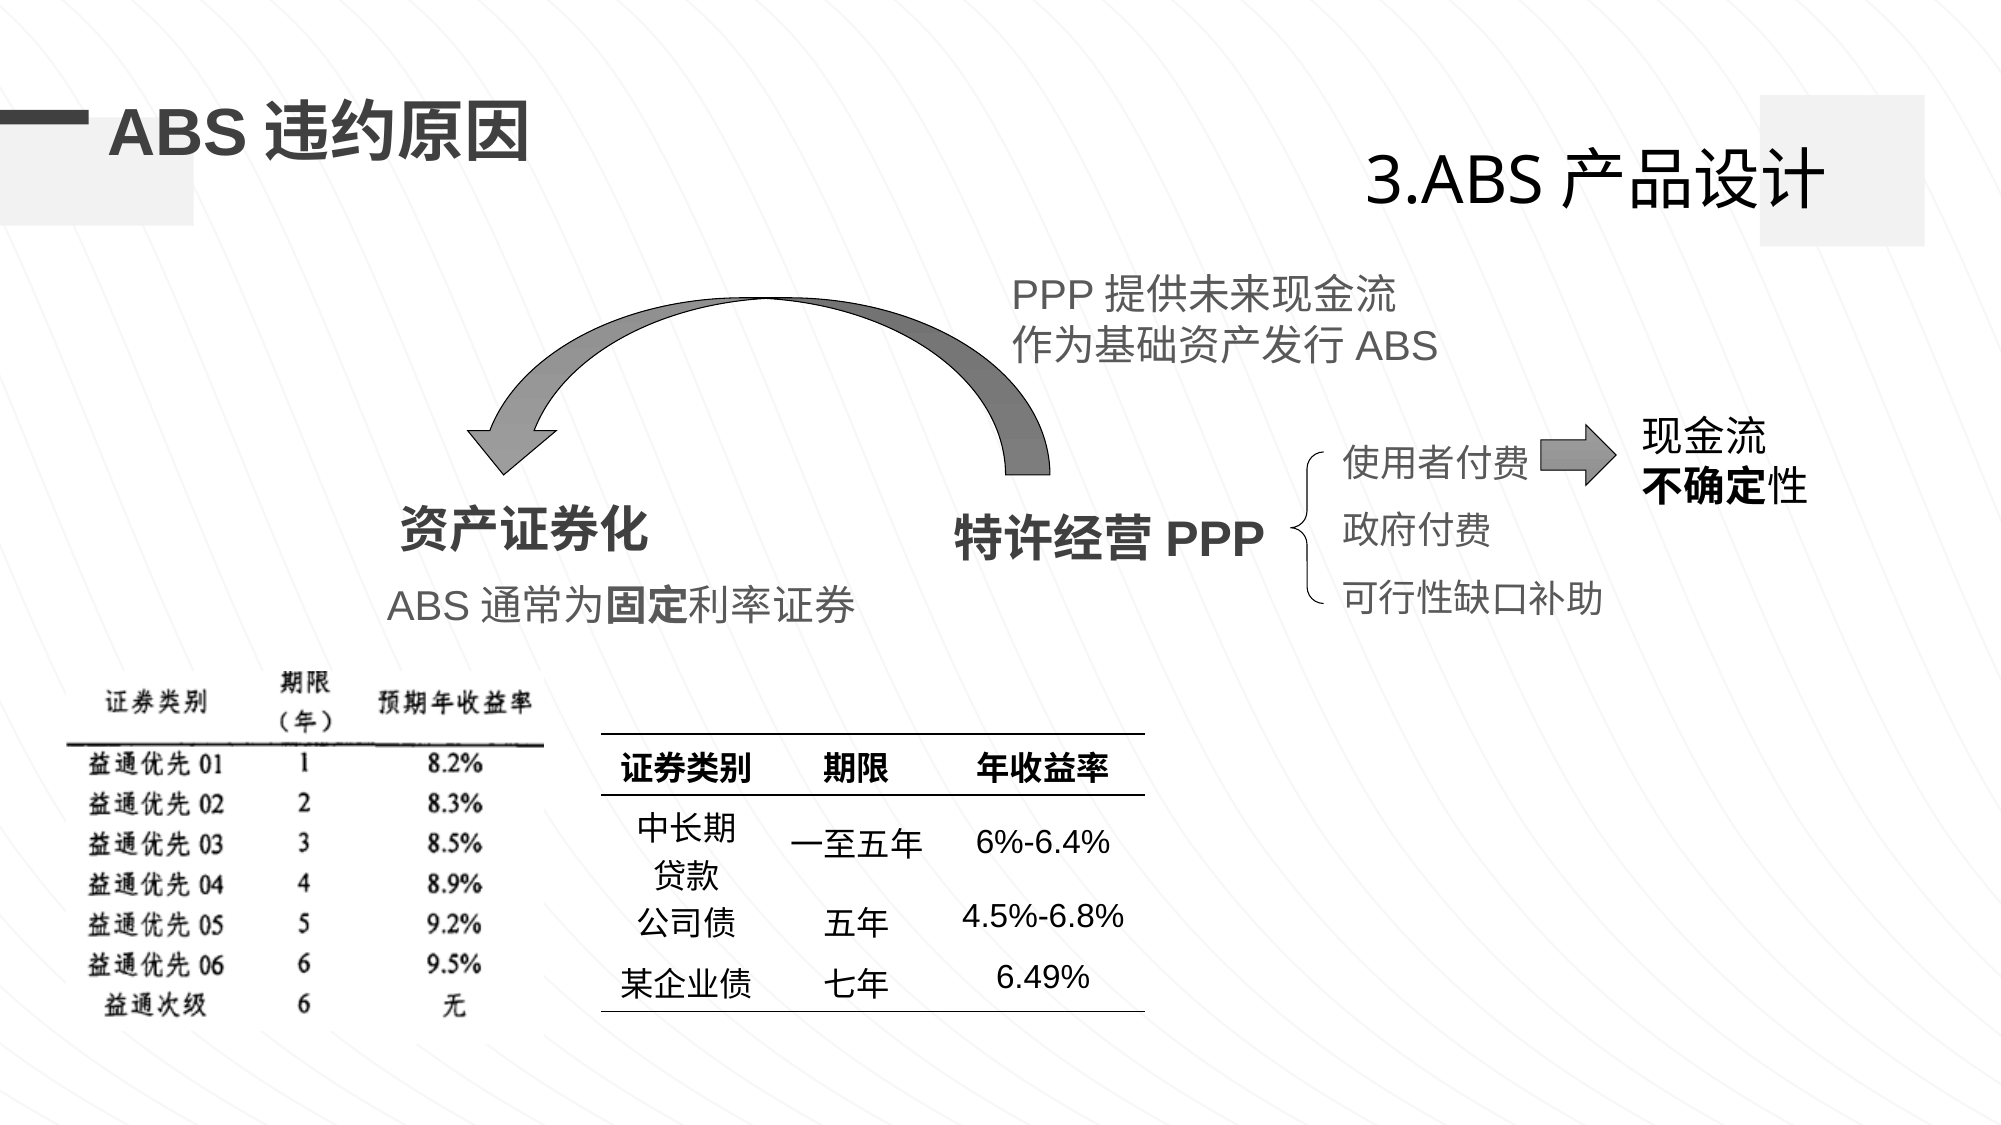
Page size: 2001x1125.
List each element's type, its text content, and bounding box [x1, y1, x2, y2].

text_box ABS通常为固定利率证券 [372, 571, 917, 637]
text_box [1290, 451, 1324, 605]
text_box PPP提供未来现金流 作为基础资产发行ABS [996, 260, 1541, 376]
table_header 期限 [772, 735, 942, 794]
table_header 年收益率 [942, 735, 1145, 794]
table_cell 公司债 [601, 890, 772, 951]
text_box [65, 671, 544, 1044]
table_cell 某企业债 [601, 951, 772, 1011]
text_box 现金流 不确定性 [1627, 402, 1843, 517]
text_box 特许经营PPP [938, 499, 1280, 575]
text_box [1540, 423, 1617, 487]
table_header 证券类别 [601, 735, 772, 794]
text_box 资产证券化 [384, 489, 665, 565]
table_cell 七年 [772, 951, 942, 1011]
table_cell 五年 [772, 890, 942, 951]
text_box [1345, 95, 1925, 247]
text_box ABS违约原因 [92, 81, 546, 176]
text_box 使用者付费 政府付费 可行性缺口补助 [1326, 408, 1671, 629]
table_cell 一至五年 [772, 796, 942, 890]
table_cell 6.49% [942, 951, 1145, 1011]
text_box [466, 297, 1051, 476]
table_cell 中长期 贷款 [601, 796, 772, 890]
table_cell 4.5%-6.8% [942, 890, 1145, 951]
table_cell 6%-6.4% [942, 796, 1145, 890]
